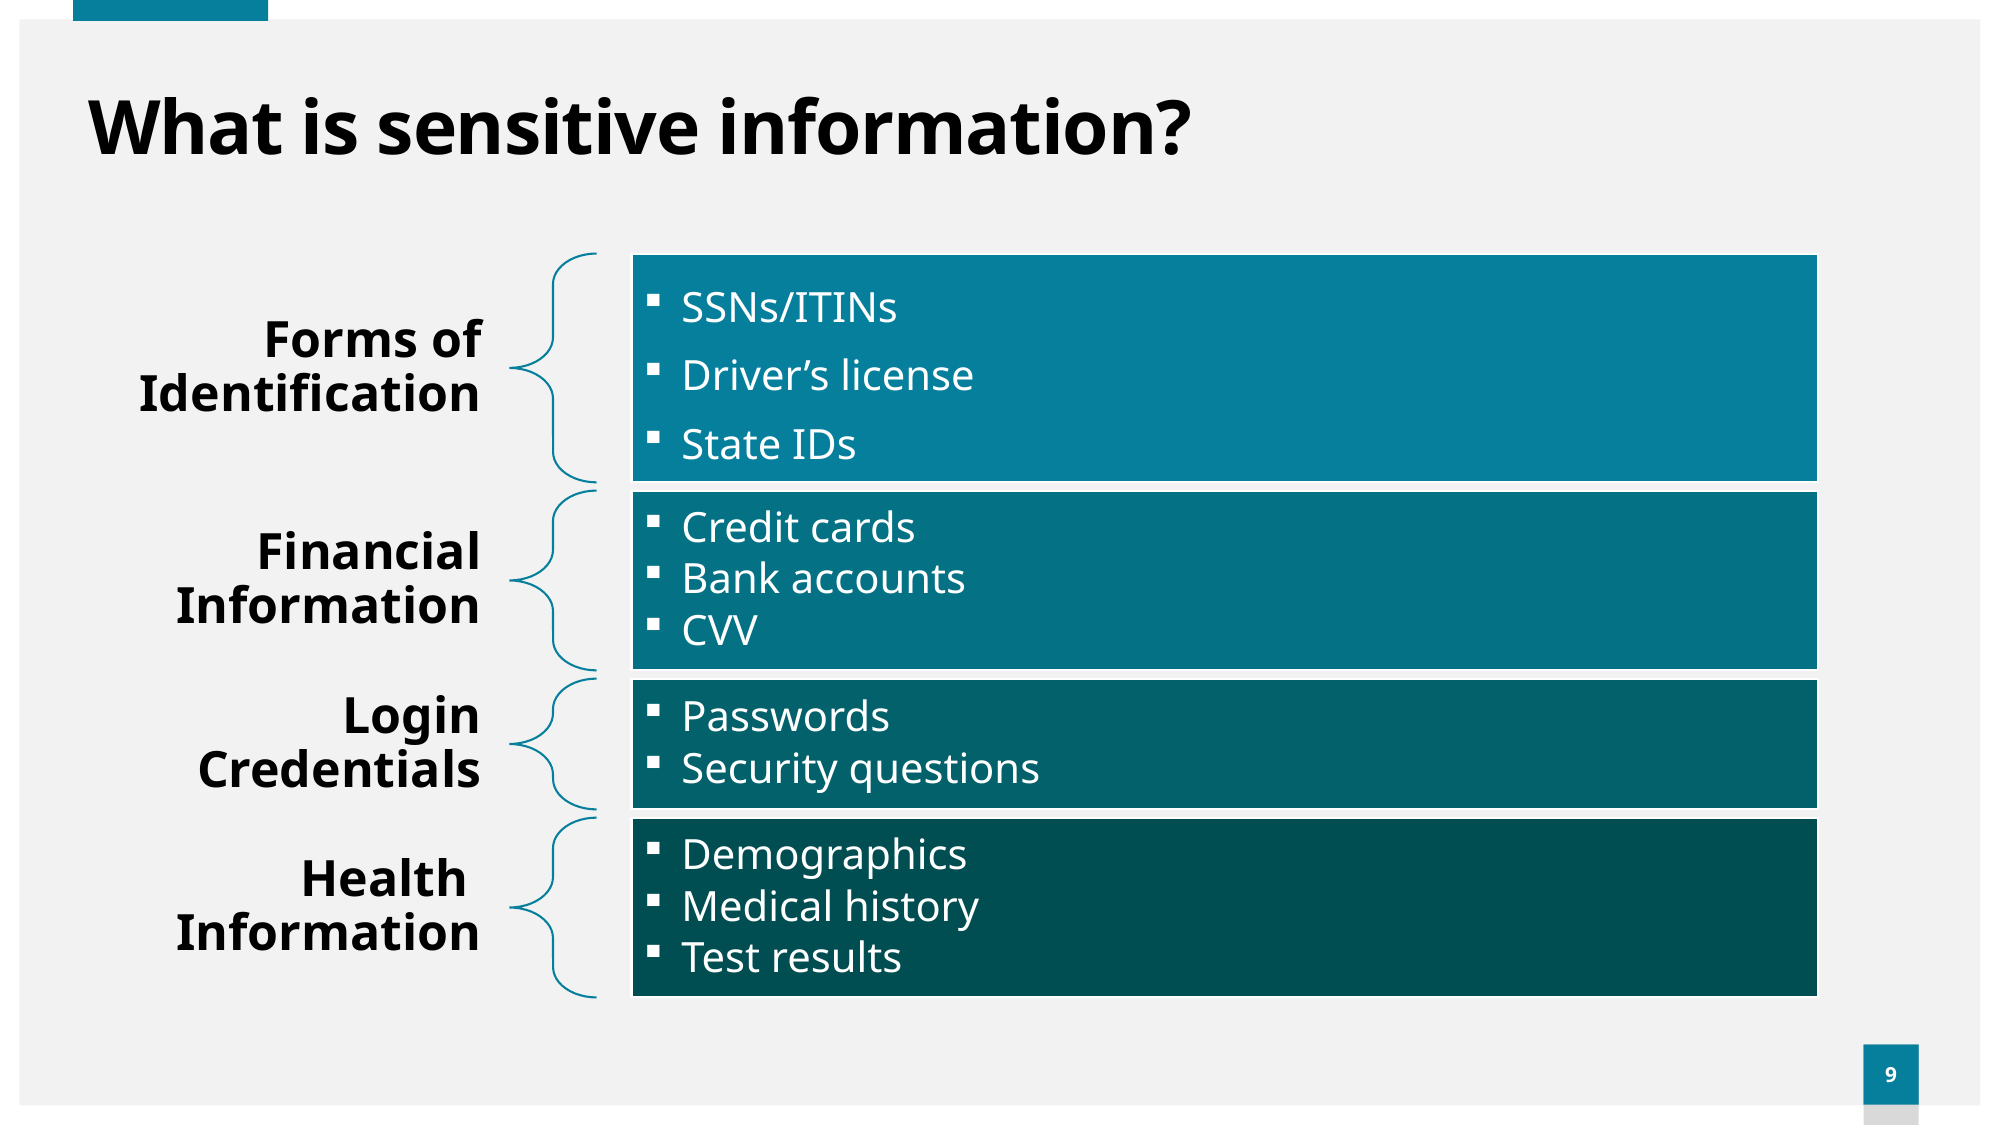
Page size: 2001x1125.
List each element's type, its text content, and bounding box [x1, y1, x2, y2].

title What is sensitive information? [73, 82, 1907, 179]
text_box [73, 252, 1818, 999]
